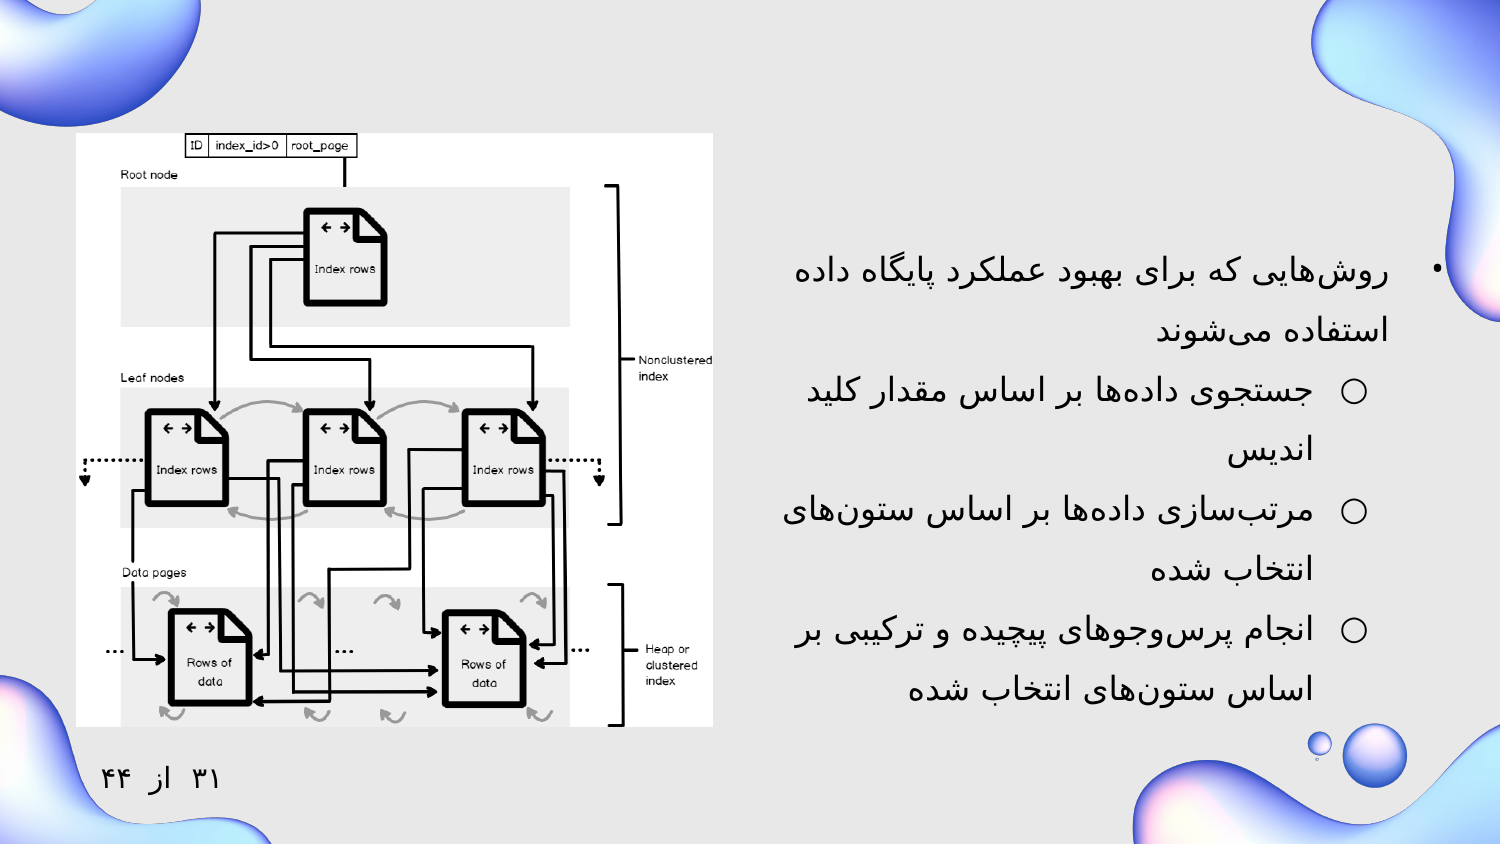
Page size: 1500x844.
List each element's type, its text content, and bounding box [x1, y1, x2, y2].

picture [0, 0, 713, 844]
picture [1244, 0, 1500, 360]
text_box روش‌هایی که برای بهبود عملکرد پایگاه داده استفاده می‌شوند جستجوی داده‌ها بر اساس مقدار کلید اندیس مرتب‌سازی داده‌ها بر اساس ستون‌های انتخاب شده انجام پرس‌وجوهای پیچیده و ترکیبی بر اساس ستون‌های انتخاب شده [717, 212, 1480, 722]
text_box ۳۱ [173, 751, 238, 802]
text_box از [147, 751, 173, 802]
picture [1099, 662, 1500, 844]
text_box ۴۴ [82, 751, 147, 802]
